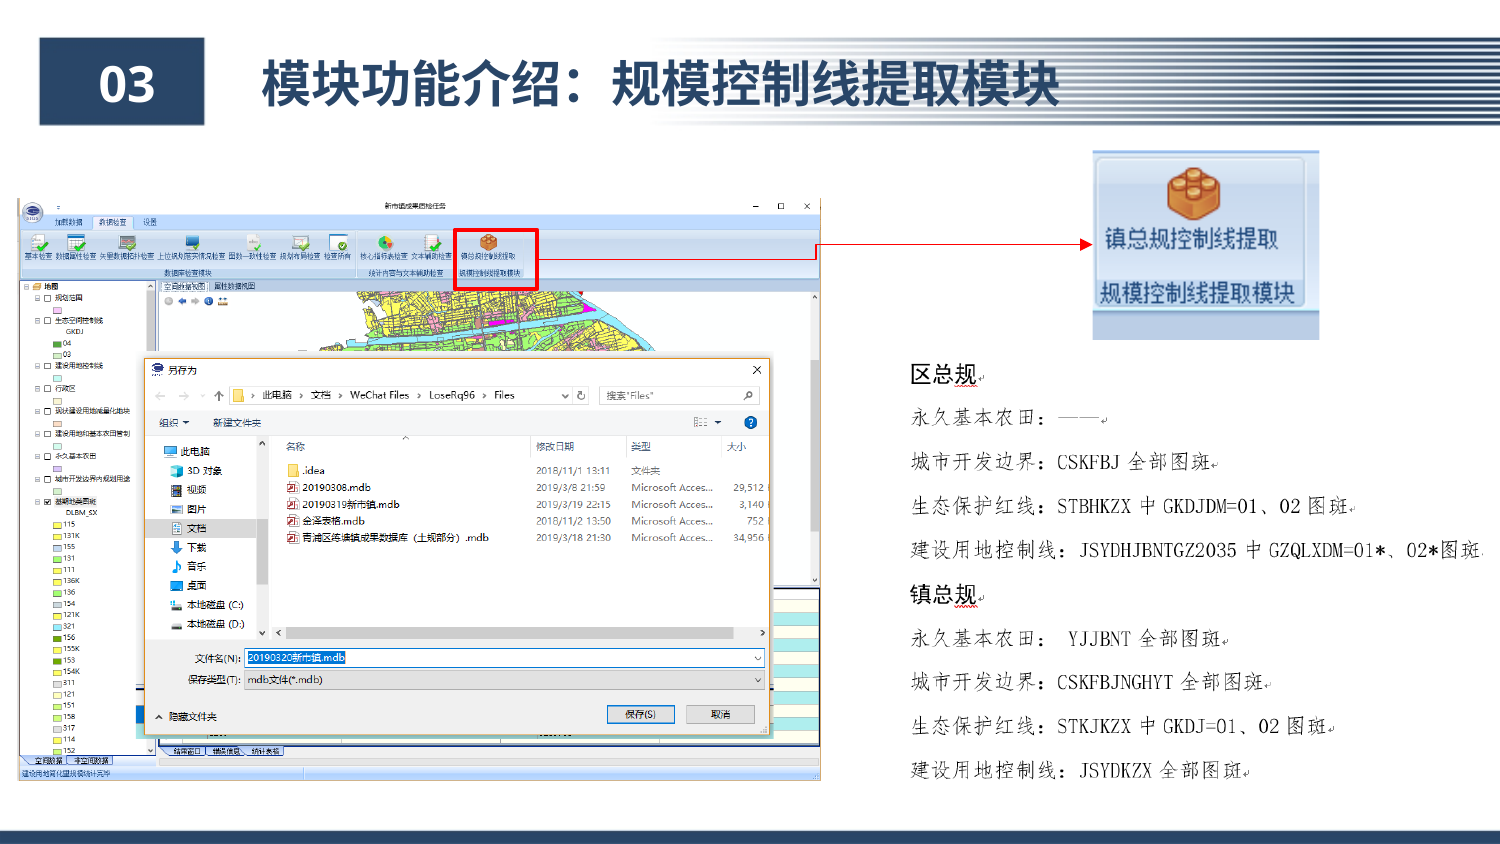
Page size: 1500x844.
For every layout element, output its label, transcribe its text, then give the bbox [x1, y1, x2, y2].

picture [0, 0, 1500, 844]
text_box 模块功能介绍：规模控制线提取模块 [245, 45, 1077, 121]
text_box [537, 244, 1093, 260]
text_box 03 [83, 45, 171, 121]
